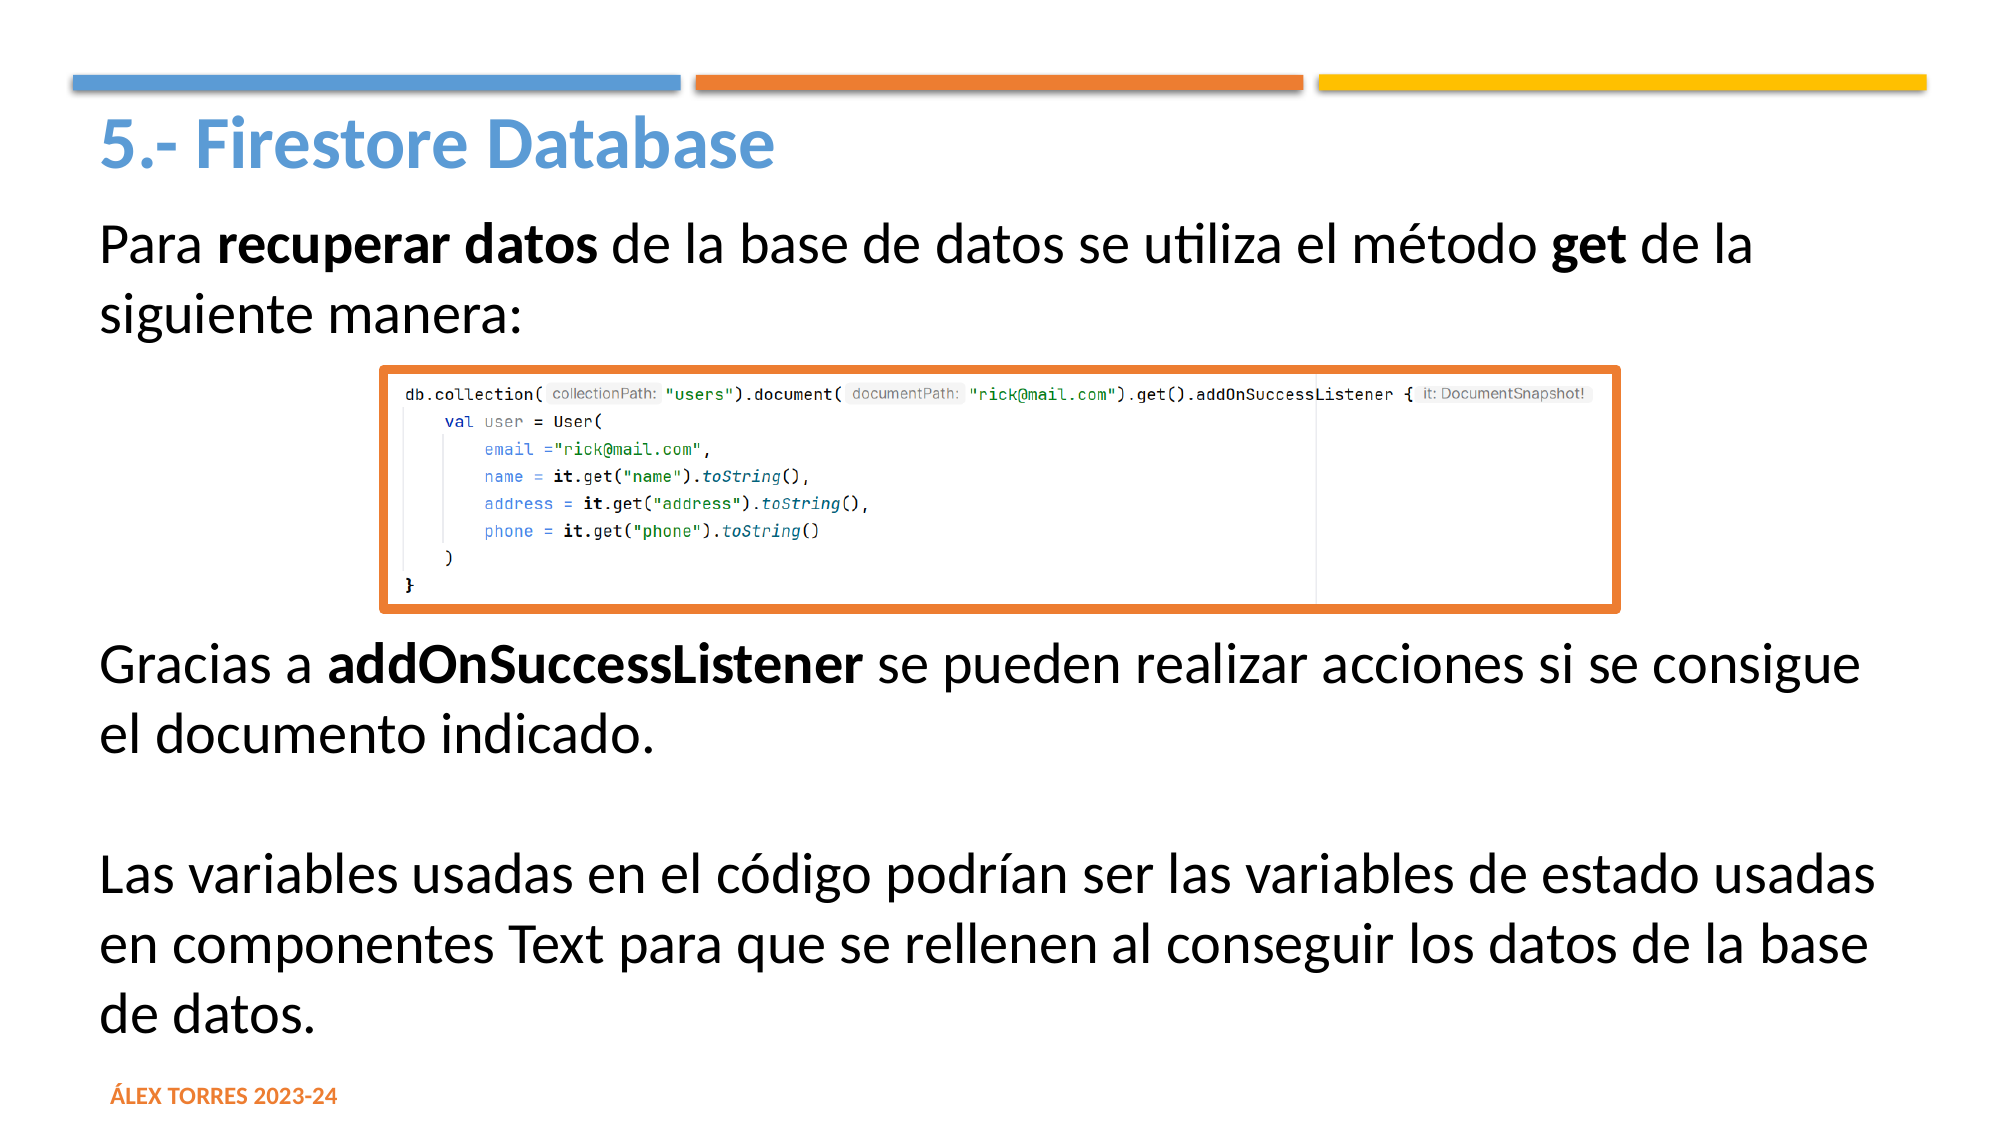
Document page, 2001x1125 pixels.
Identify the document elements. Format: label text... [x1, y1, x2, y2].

text_box Para recuperar datos de la base de datos se utiliza el método get de la siguiente manera: Gracias a addOnSuccessListener se pueden realizar acciones si se consigue el documento indicado. Las variables usadas en el código podrían ser las variables de estado usadas en componentes Text para que se rellenen al conseguir los datos de la base de datos. [85, 190, 1915, 1074]
text_box 5.- Firestore Database [85, 78, 1915, 188]
picture [387, 373, 1613, 605]
